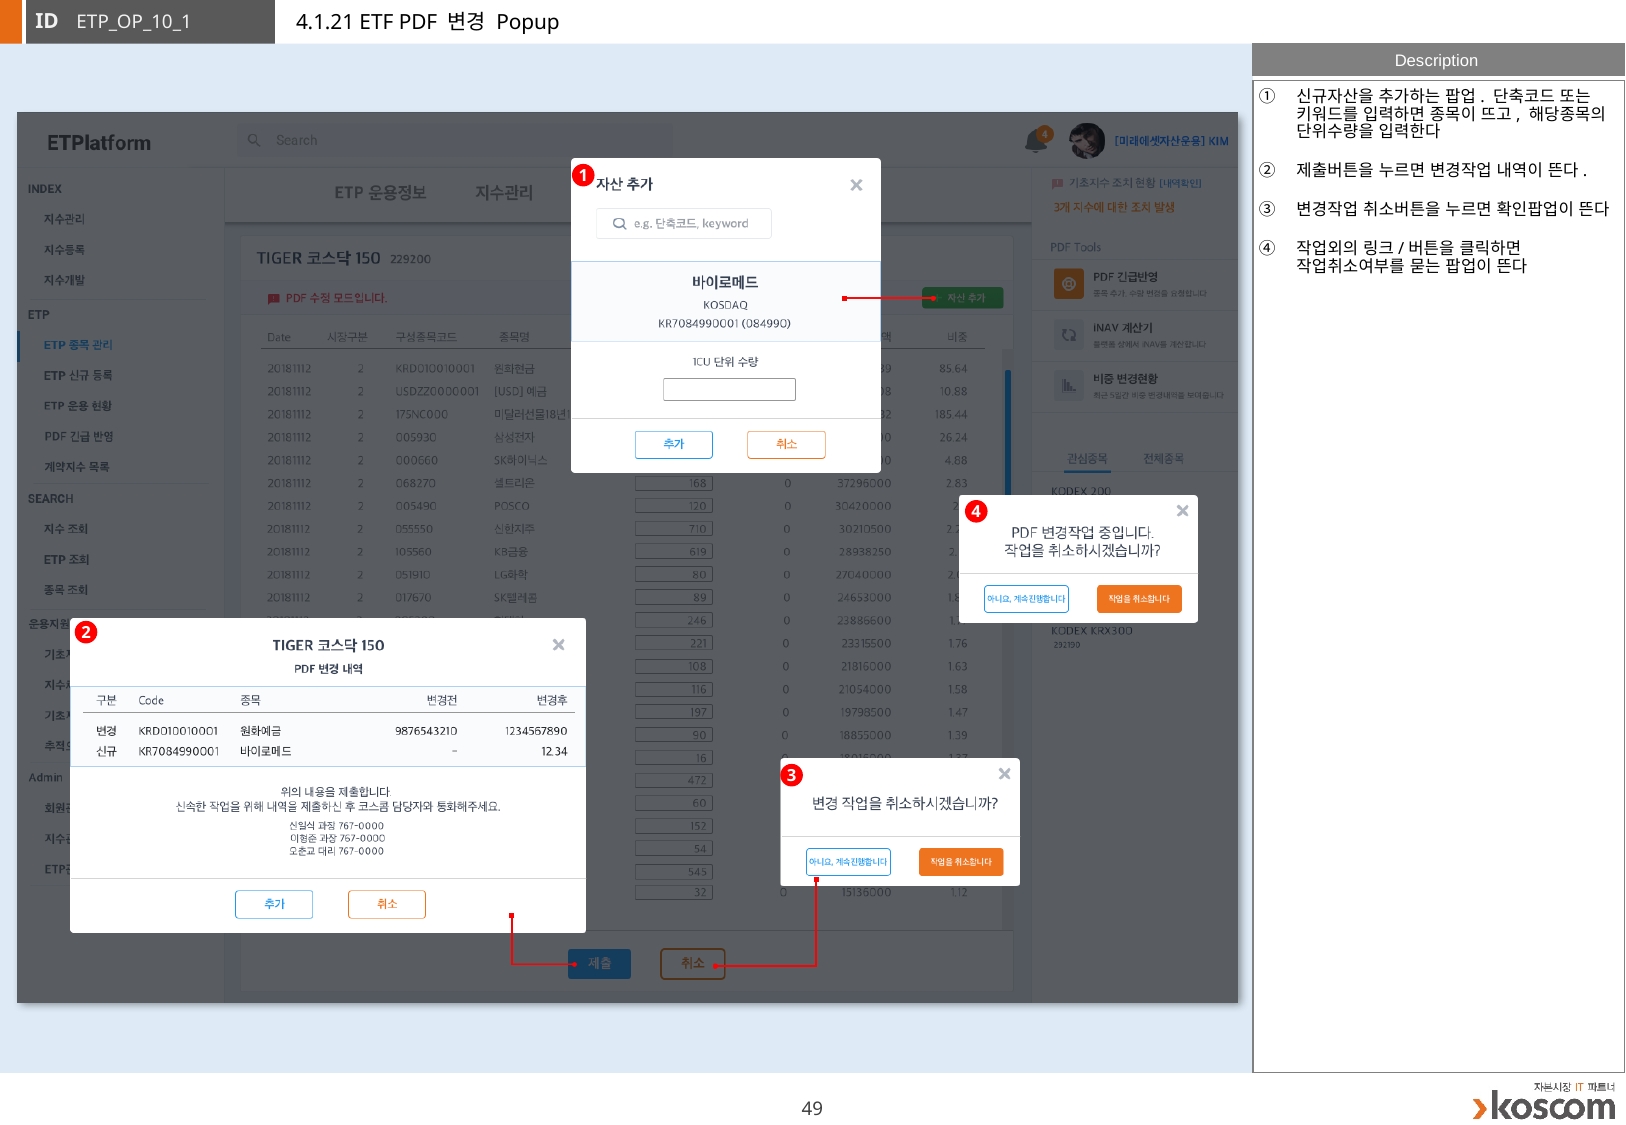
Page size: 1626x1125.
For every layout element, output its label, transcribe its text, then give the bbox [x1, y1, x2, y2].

list ETP_OP_10_1 [61, 5, 264, 40]
picture [17, 112, 1238, 1003]
title 4.1.21 ETF PDF 변경 Popup [281, 5, 1380, 40]
list 신규자산을 추가하는 팝업. 단축코드 또는 키워드를 입력하면 종목이 뜨고, 해당종목의 단위수량을 입력한다 제출버튼을 누르면 변경작업 내역이 뜬다. 변경작업 취소버튼을 누르면 확인팝업이 뜬다 작업외의 링크/버튼을 클릭하면 작업취소여부를 묻는 팝업이 뜬다 [1252, 80, 1616, 1059]
picture [1471, 1080, 1616, 1120]
